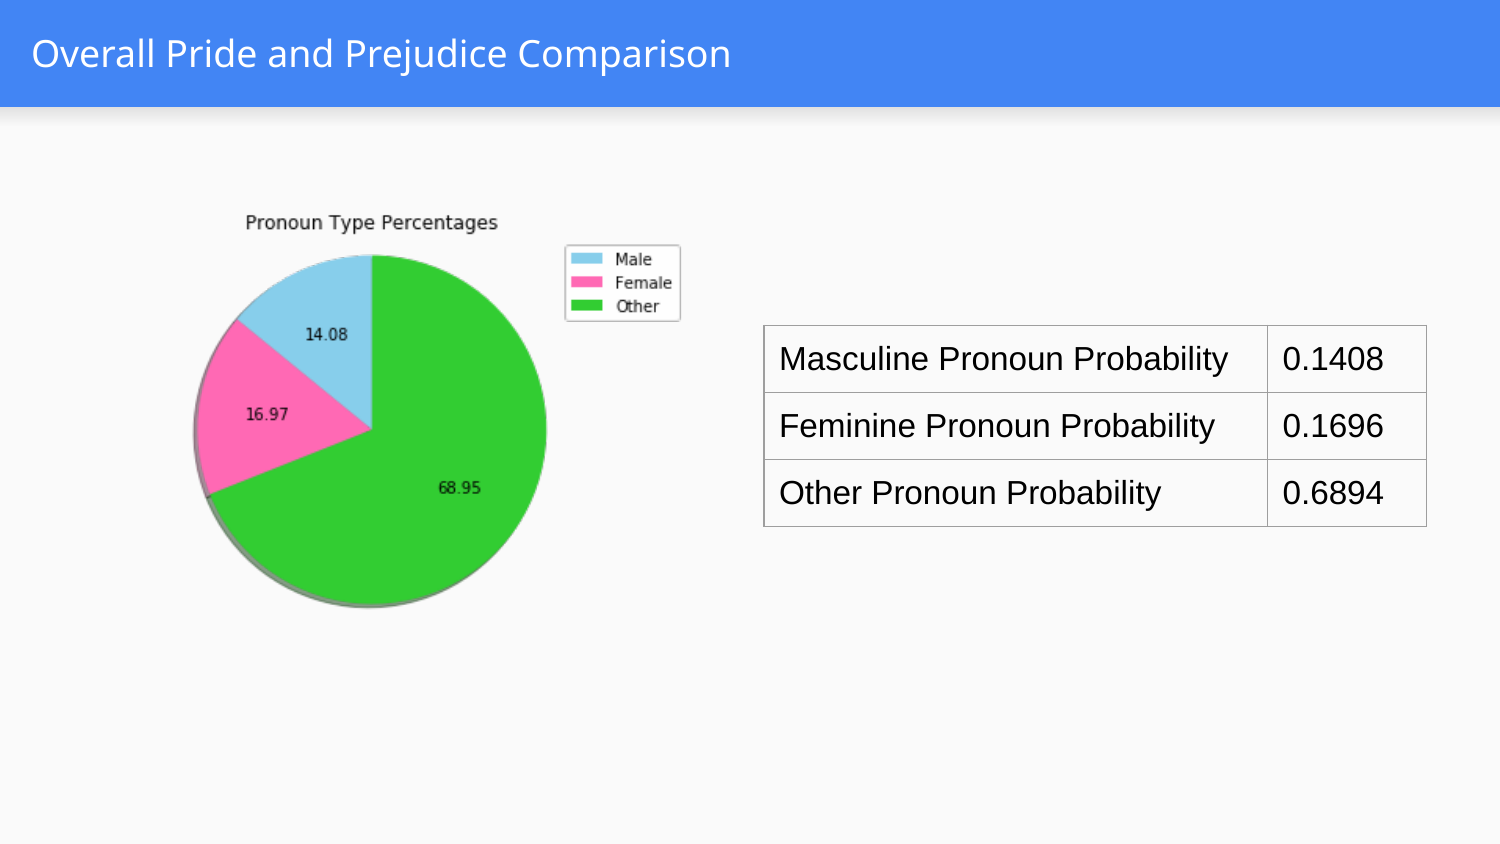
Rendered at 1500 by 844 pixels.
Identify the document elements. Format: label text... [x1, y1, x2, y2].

table_cell Other Pronoun Probability [765, 460, 1267, 526]
table_header 0.1408 [1268, 326, 1426, 392]
table_cell 0.1696 [1268, 393, 1426, 459]
picture [39, 202, 703, 641]
table_header Masculine Pronoun Probability [765, 326, 1267, 392]
table_cell 0.6894 [1268, 460, 1426, 526]
title Overall Pride and Prejudice Comparison [16, 2, 1464, 102]
table_cell Feminine Pronoun Probability [765, 393, 1267, 459]
